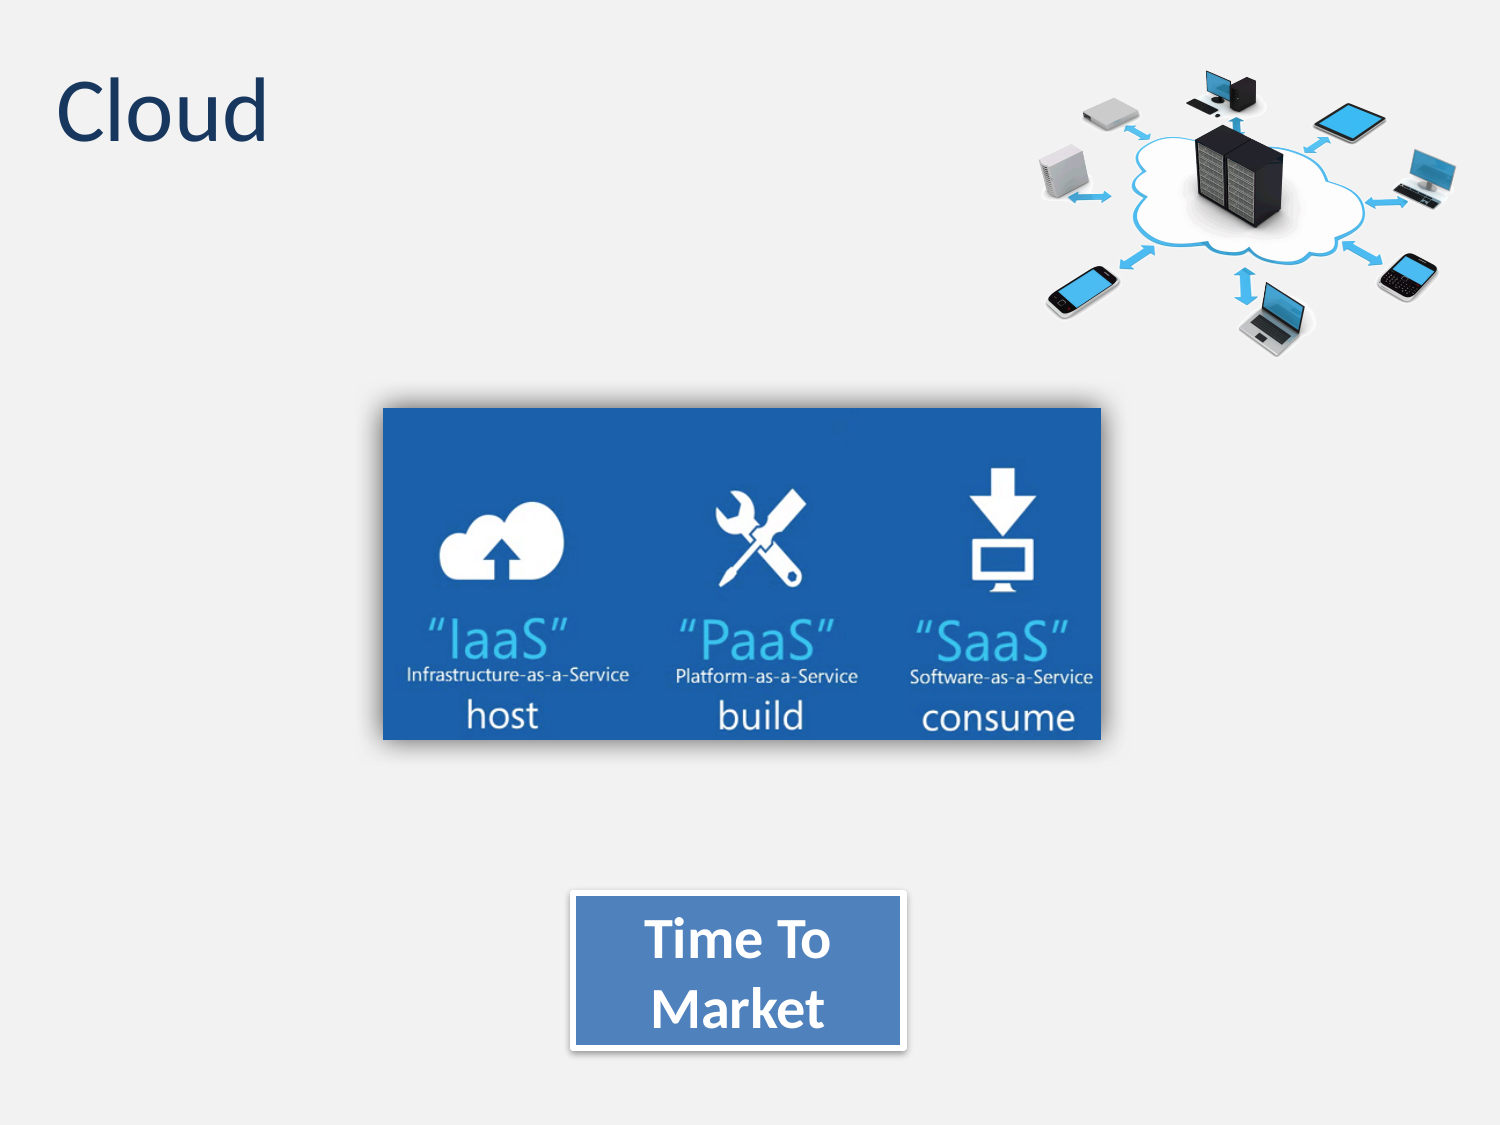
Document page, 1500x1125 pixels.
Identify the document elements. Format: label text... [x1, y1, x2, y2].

text_box Time To Market [570, 890, 907, 1051]
picture [1033, 42, 1459, 362]
text_box Cloud [41, 42, 1032, 168]
picture [383, 408, 1101, 740]
